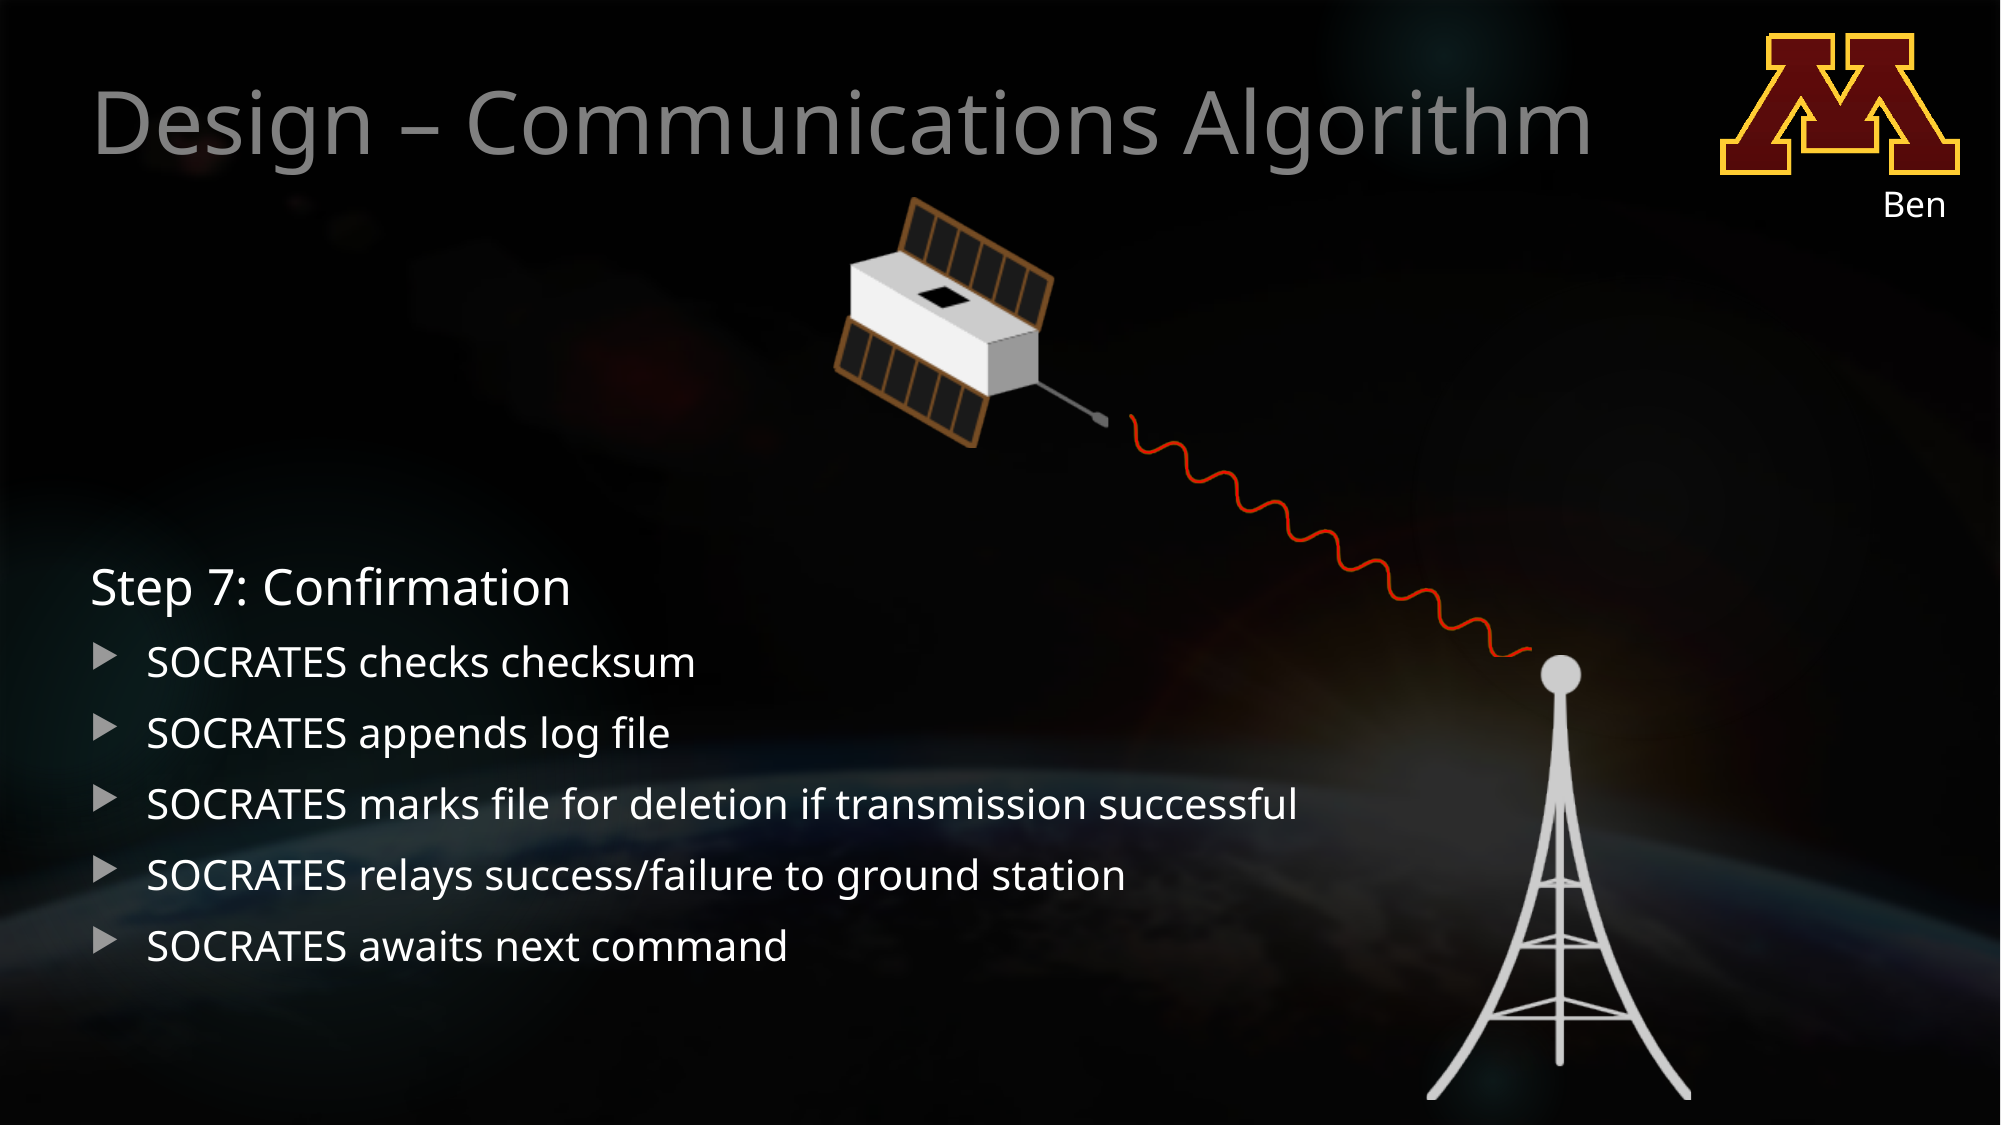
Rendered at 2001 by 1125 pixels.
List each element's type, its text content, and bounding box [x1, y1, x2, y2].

title Design – Communications Algorithm [75, 59, 1676, 175]
list Ben [1713, 174, 1963, 233]
picture [0, 0, 2001, 1125]
list Step 7: Confirmation SOCRATES checks checksum SOCRATES appends log file SOCRATES marks file for deletion if transmission successful SOCRATES relays success/failure to ground station SOCRATES awaits next command [75, 465, 1327, 1048]
